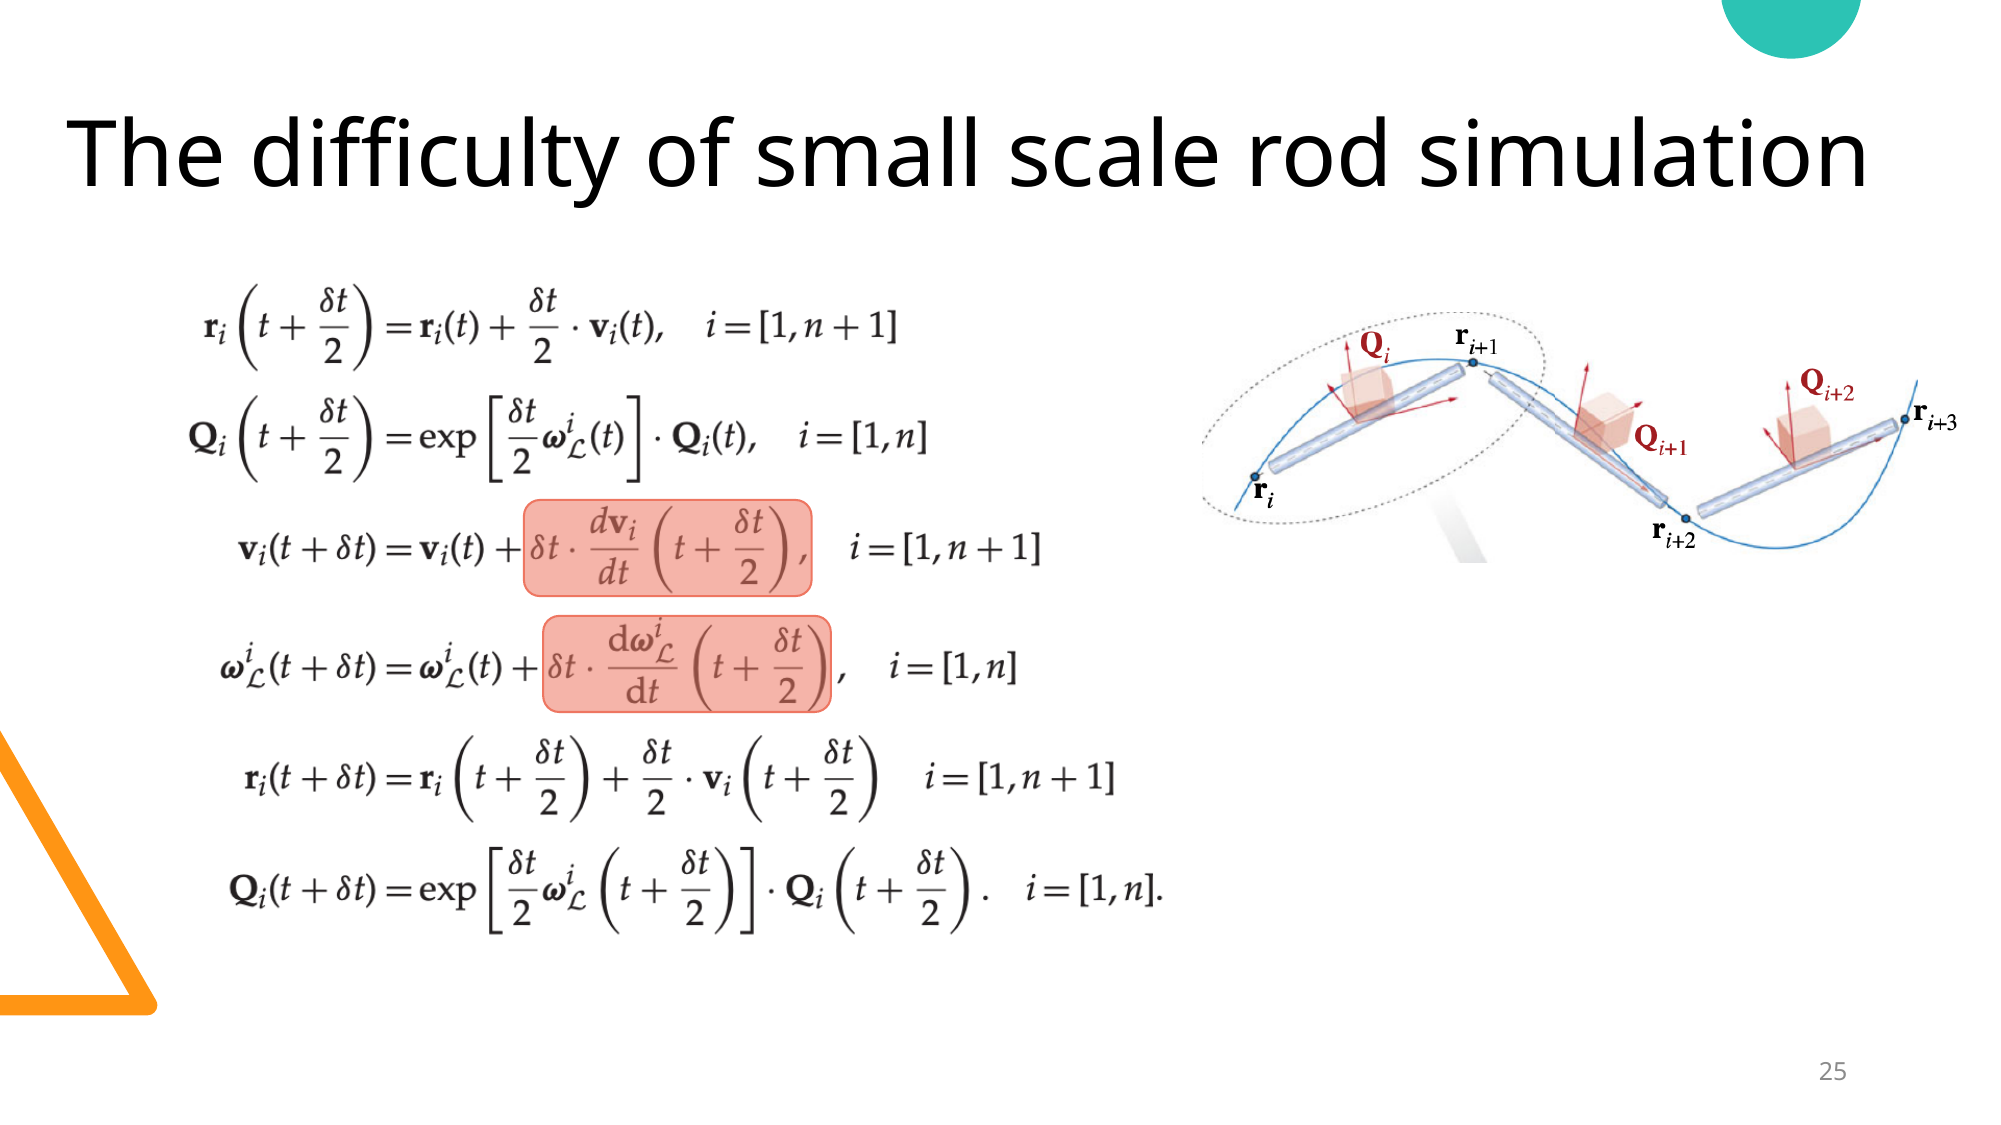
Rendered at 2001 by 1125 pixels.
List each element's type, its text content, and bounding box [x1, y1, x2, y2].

slide_number 25 [1412, 1042, 1863, 1103]
picture [140, 265, 1987, 947]
title The difficulty of small scale rod simulation [51, 48, 1942, 266]
